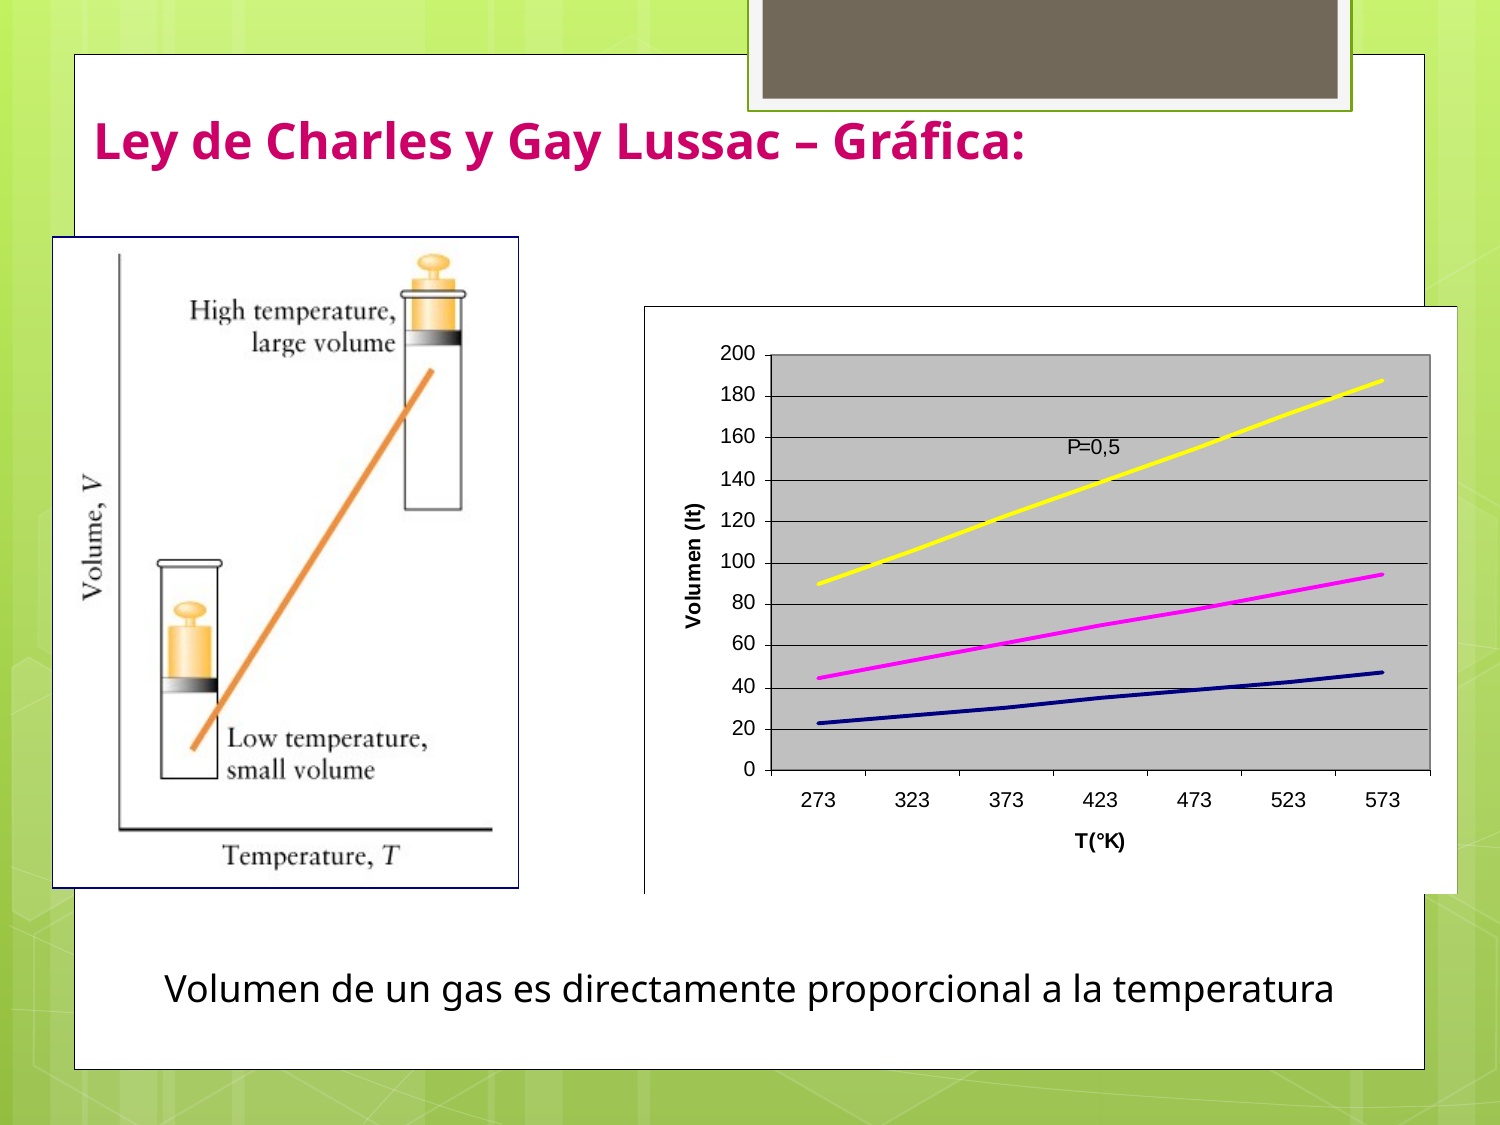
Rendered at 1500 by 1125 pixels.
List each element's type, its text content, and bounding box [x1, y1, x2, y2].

text_box Volumen de un gas es directamente proporcional a la temperatura [149, 957, 1352, 1018]
picture [52, 237, 518, 888]
text_box Ley de Charles y Gay Lussac – Gráfica: [78, 72, 1041, 177]
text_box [643, 305, 1460, 896]
